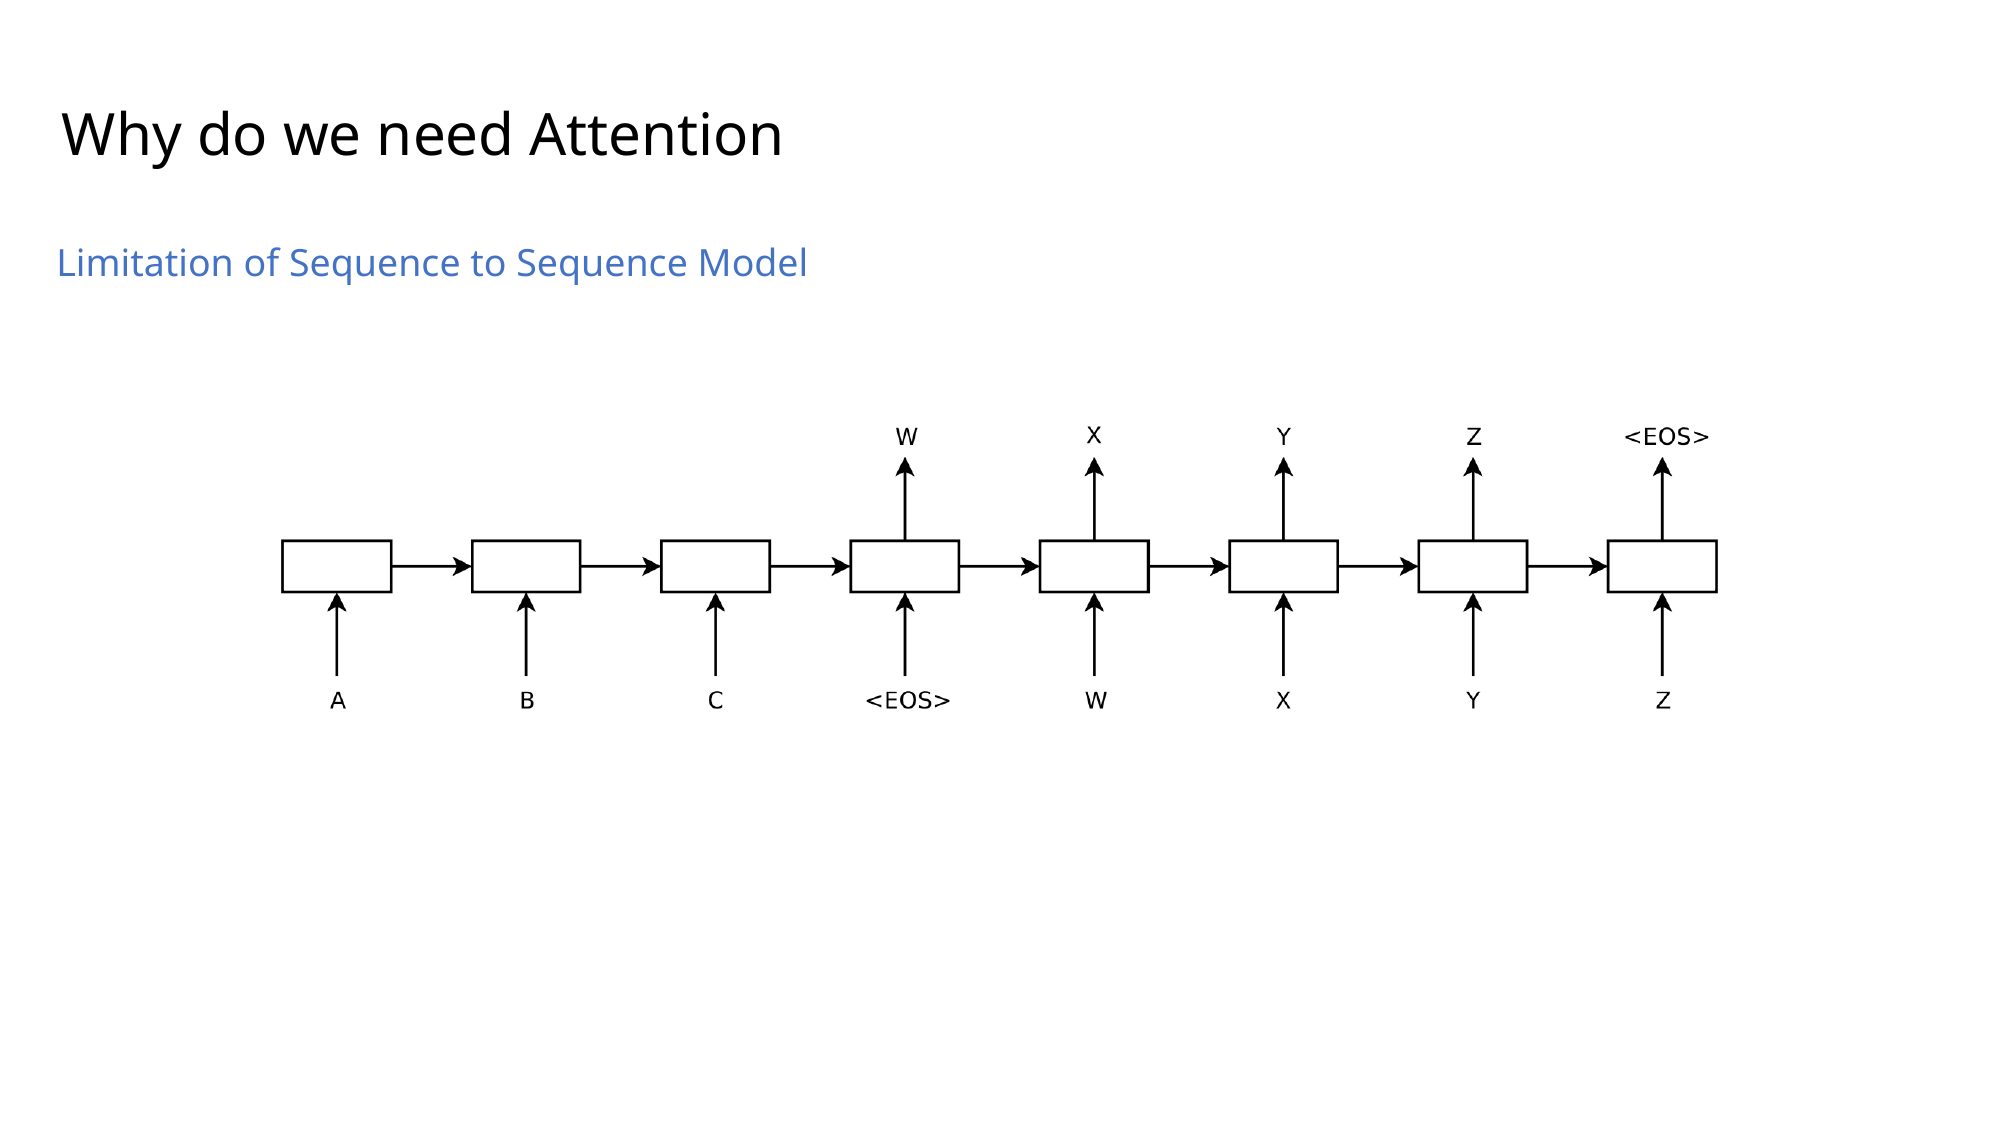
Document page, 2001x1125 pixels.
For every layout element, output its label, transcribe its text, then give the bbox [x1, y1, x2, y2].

text_box Why do we need Attention [47, 89, 800, 175]
text_box Limitation of Sequence to Sequence Model [41, 232, 825, 292]
picture [265, 395, 1735, 730]
